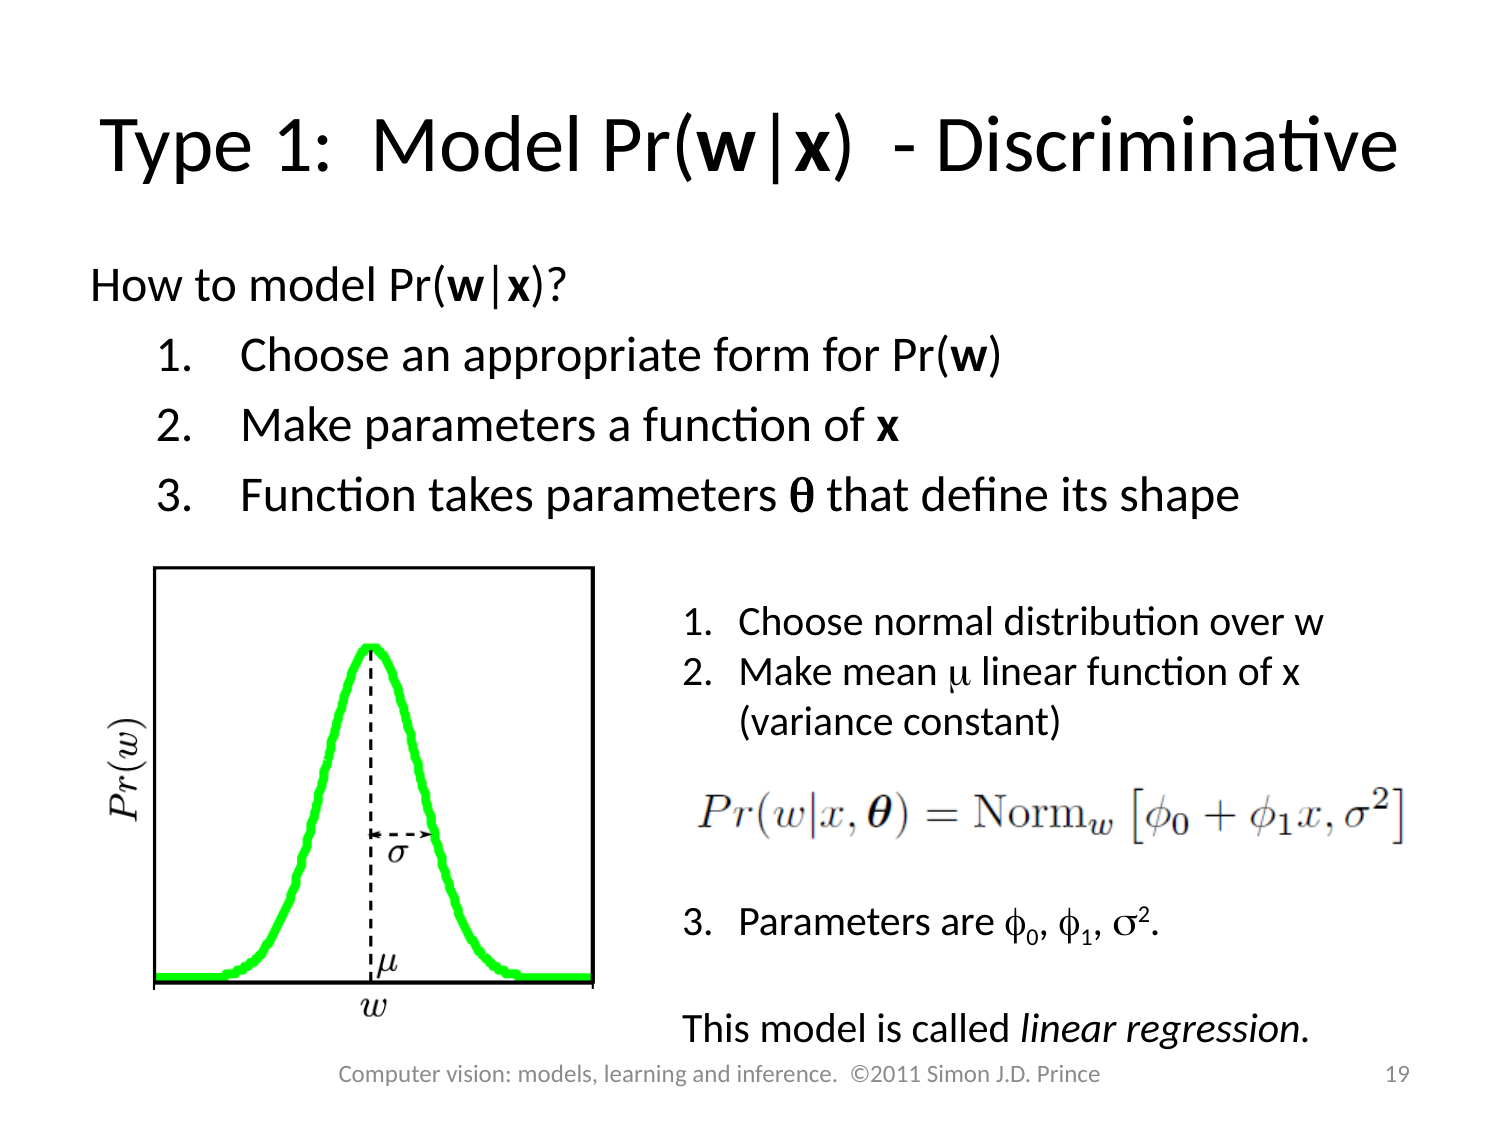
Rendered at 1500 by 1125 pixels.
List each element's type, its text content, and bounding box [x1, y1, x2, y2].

footer Computer vision: models, learning and inference. ©2011 Simon J.D. Prince [301, 1042, 667, 1103]
picture [678, 766, 1415, 858]
title Type 1: Model Pr(w|x) - Discriminative [75, 45, 1425, 233]
picture [100, 562, 614, 1024]
text_box Choose normal distribution over w Make mean m linear function of x (variance constant) Parameters are f0, f1, s2. This model is called linear regression. [667, 586, 1424, 1108]
list How to model Pr(w|x)? Choose an appropriate form for Pr(w) Make parameters a function of x Function takes parameters q that define its shape [75, 243, 1425, 899]
